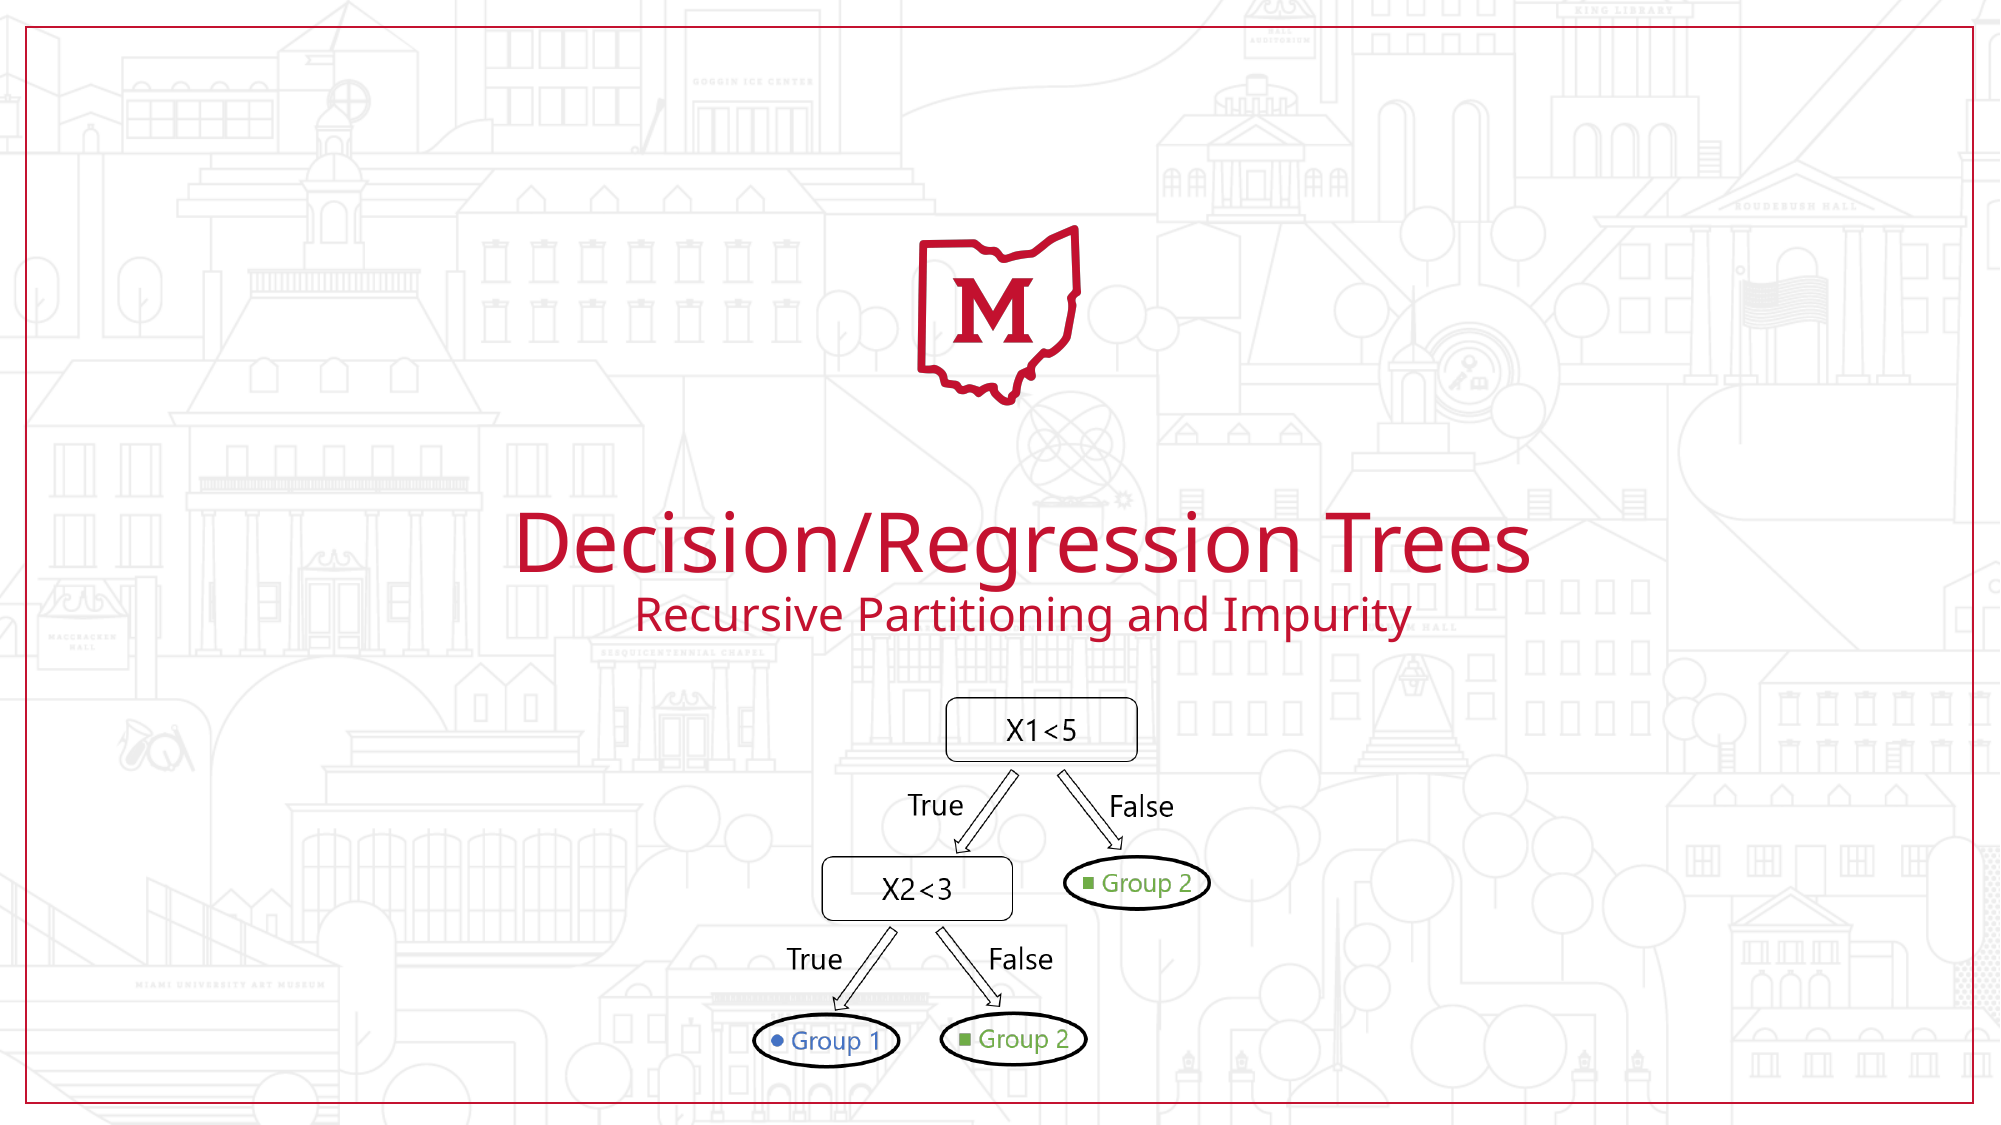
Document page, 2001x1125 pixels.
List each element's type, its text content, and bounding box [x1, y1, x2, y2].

title Decision/Regression Trees Recursive Partitioning and Impurity [144, 402, 1903, 649]
picture [0, 0, 2000, 1125]
